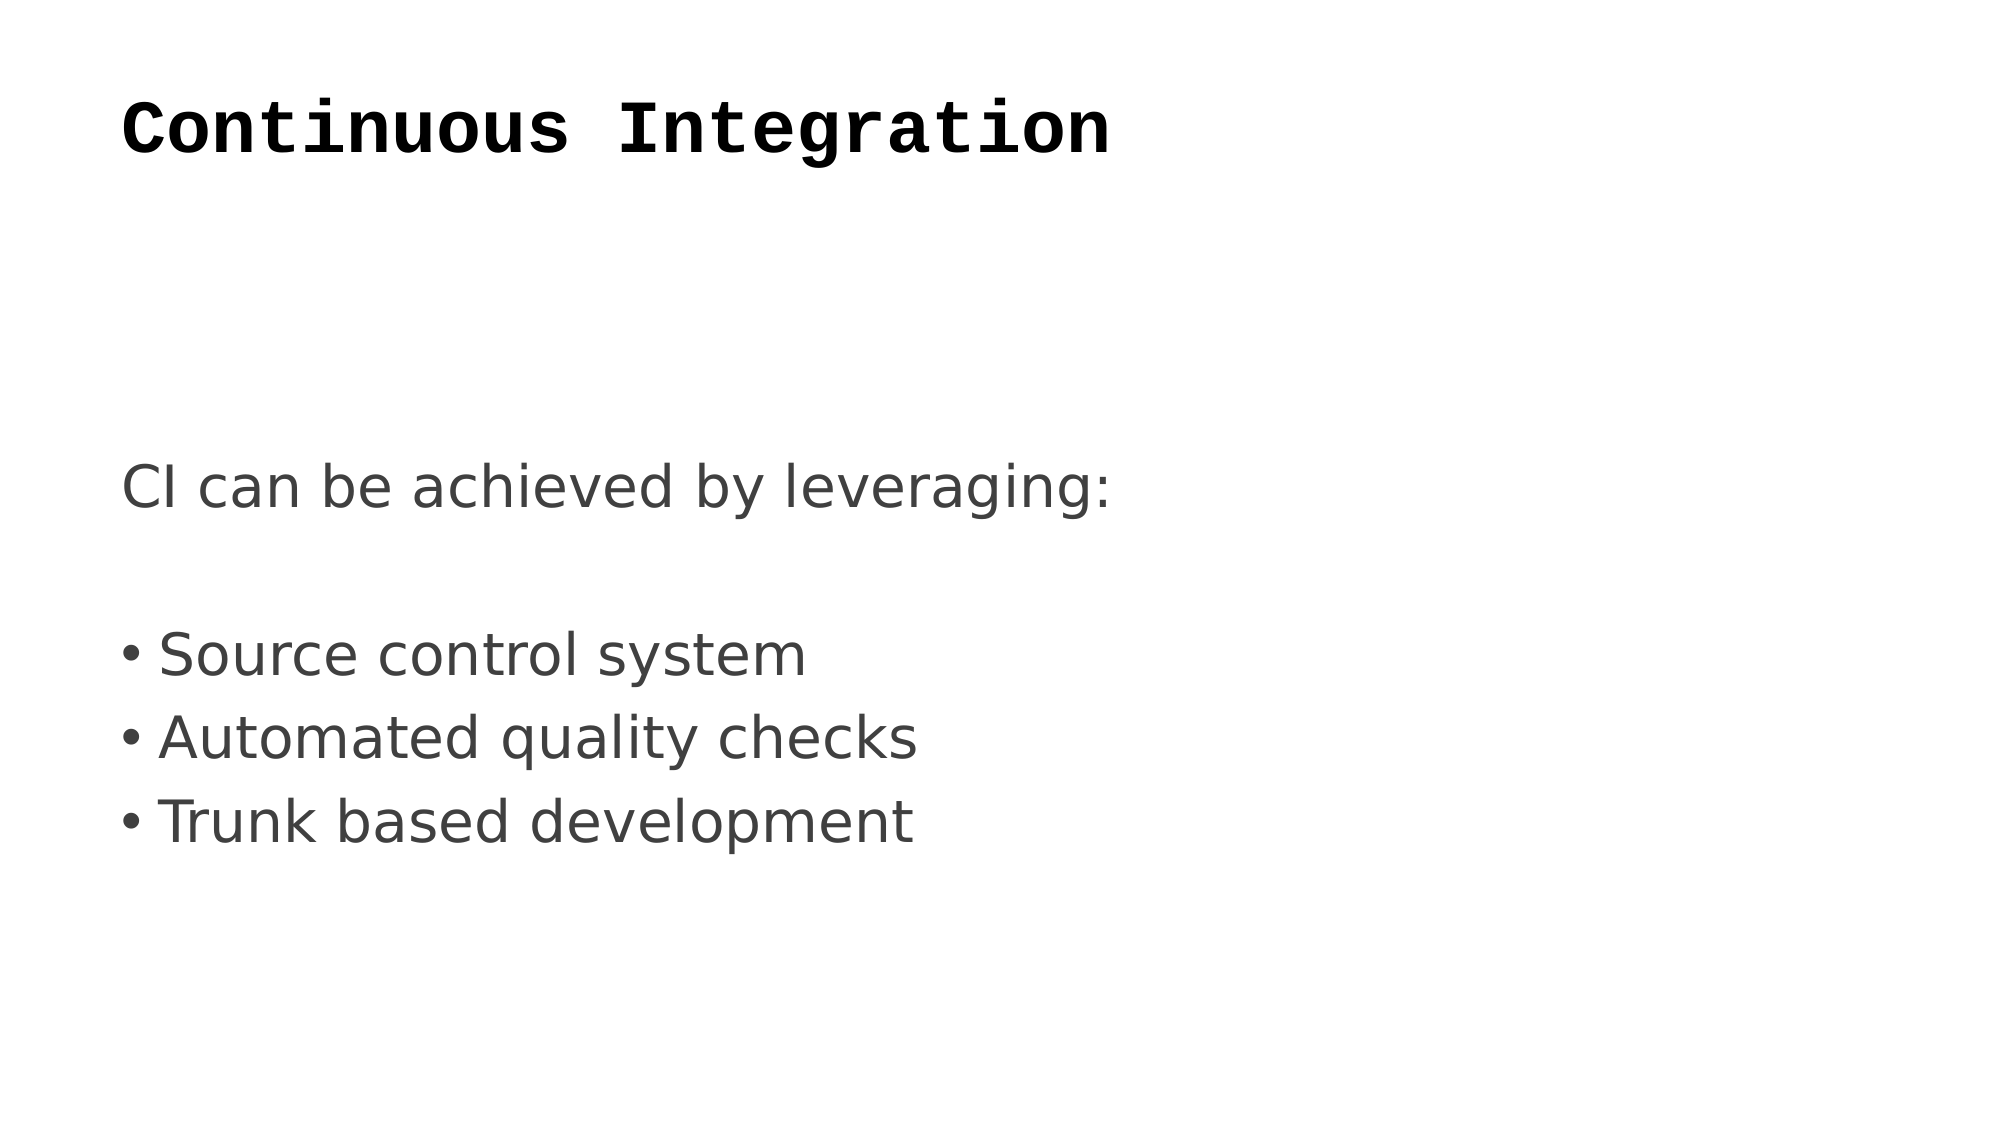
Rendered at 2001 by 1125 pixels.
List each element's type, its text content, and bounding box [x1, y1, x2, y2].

title Continuous Integration [106, 76, 1832, 180]
list CI can be achieved by leveraging: Source control system Automated quality checks Trunk based development [106, 299, 1832, 1014]
